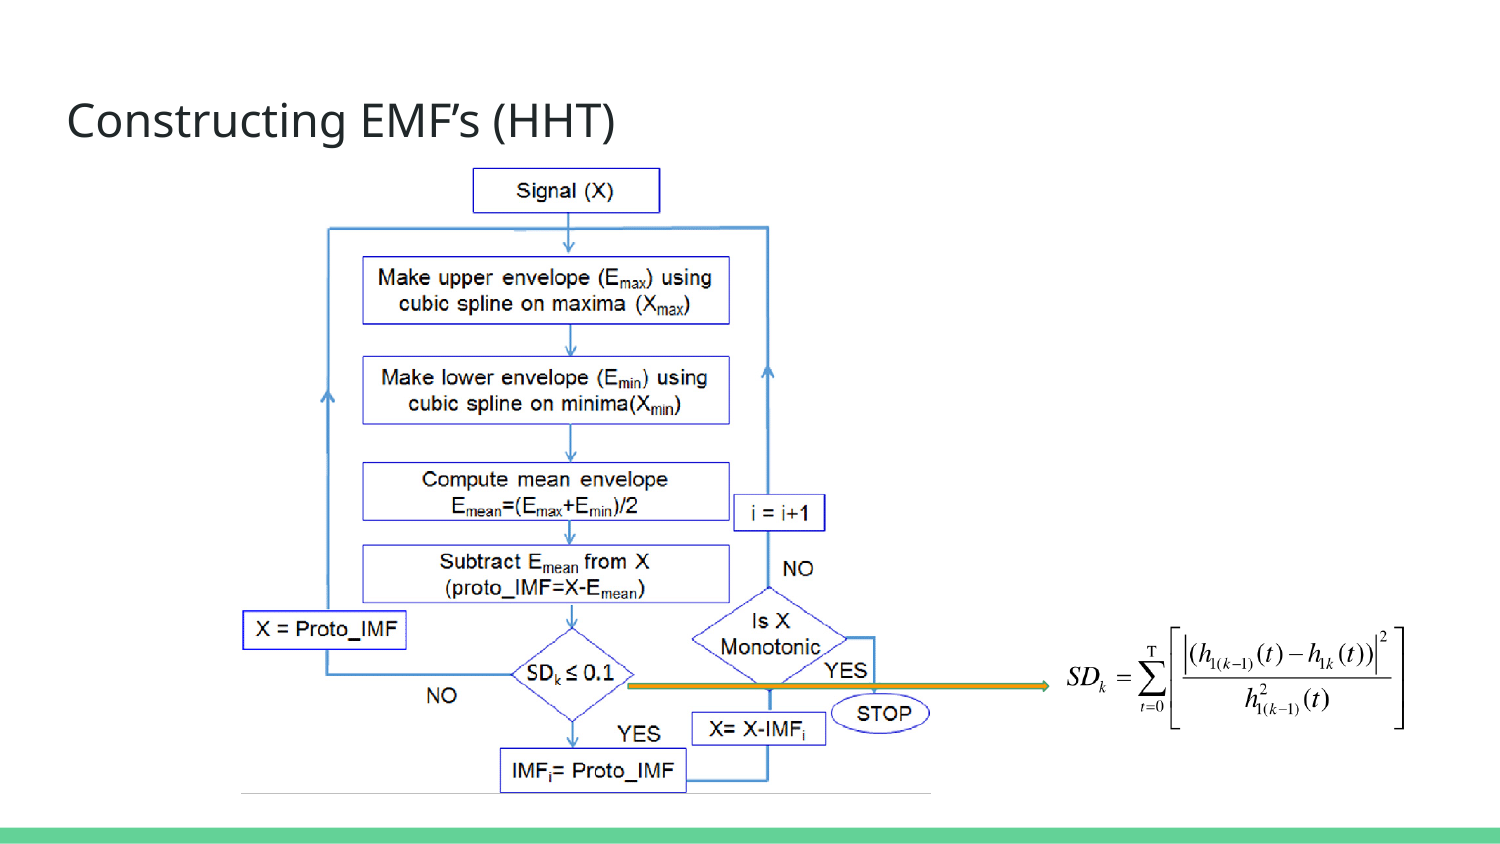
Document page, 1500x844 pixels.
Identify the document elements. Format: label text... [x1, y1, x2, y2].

text_box [937, 683, 1014, 689]
picture [1019, 605, 1441, 767]
title Constructing EMF’s (HHT) [51, 72, 1449, 167]
picture [241, 166, 932, 794]
